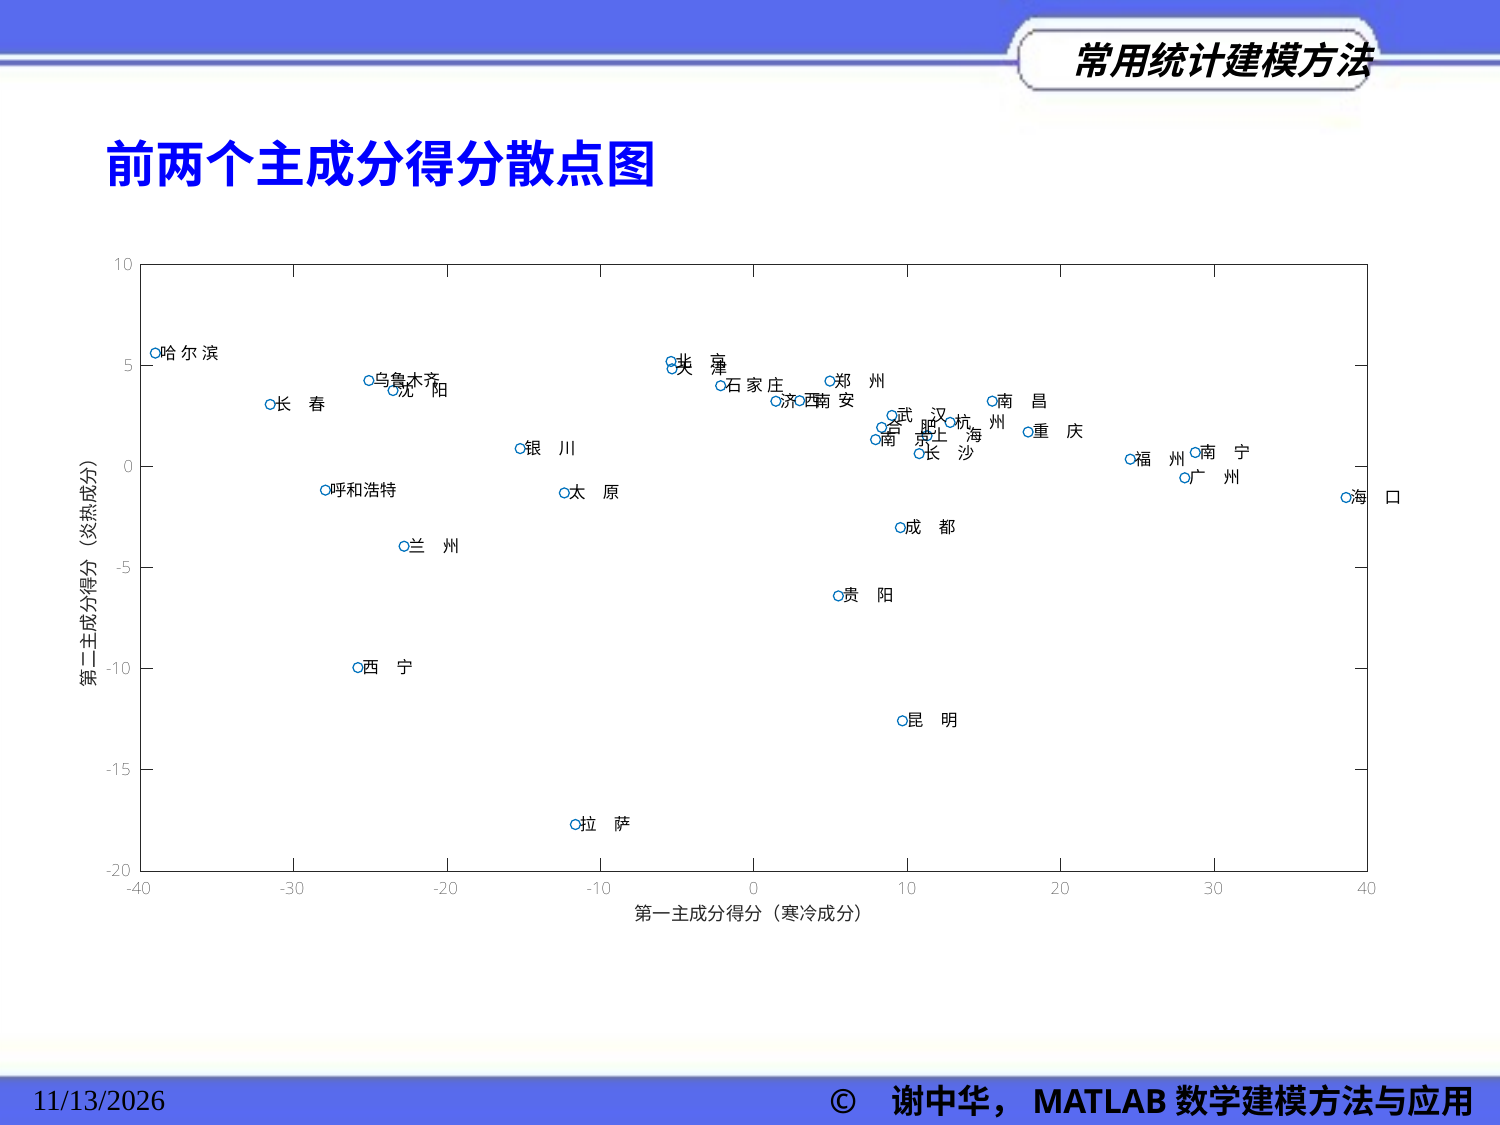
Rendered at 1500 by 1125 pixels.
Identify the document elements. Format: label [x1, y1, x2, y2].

footer [809, 1076, 1495, 1123]
text_box [91, 113, 1117, 201]
picture [0, 0, 1500, 1125]
slide_number [17, 1077, 356, 1120]
